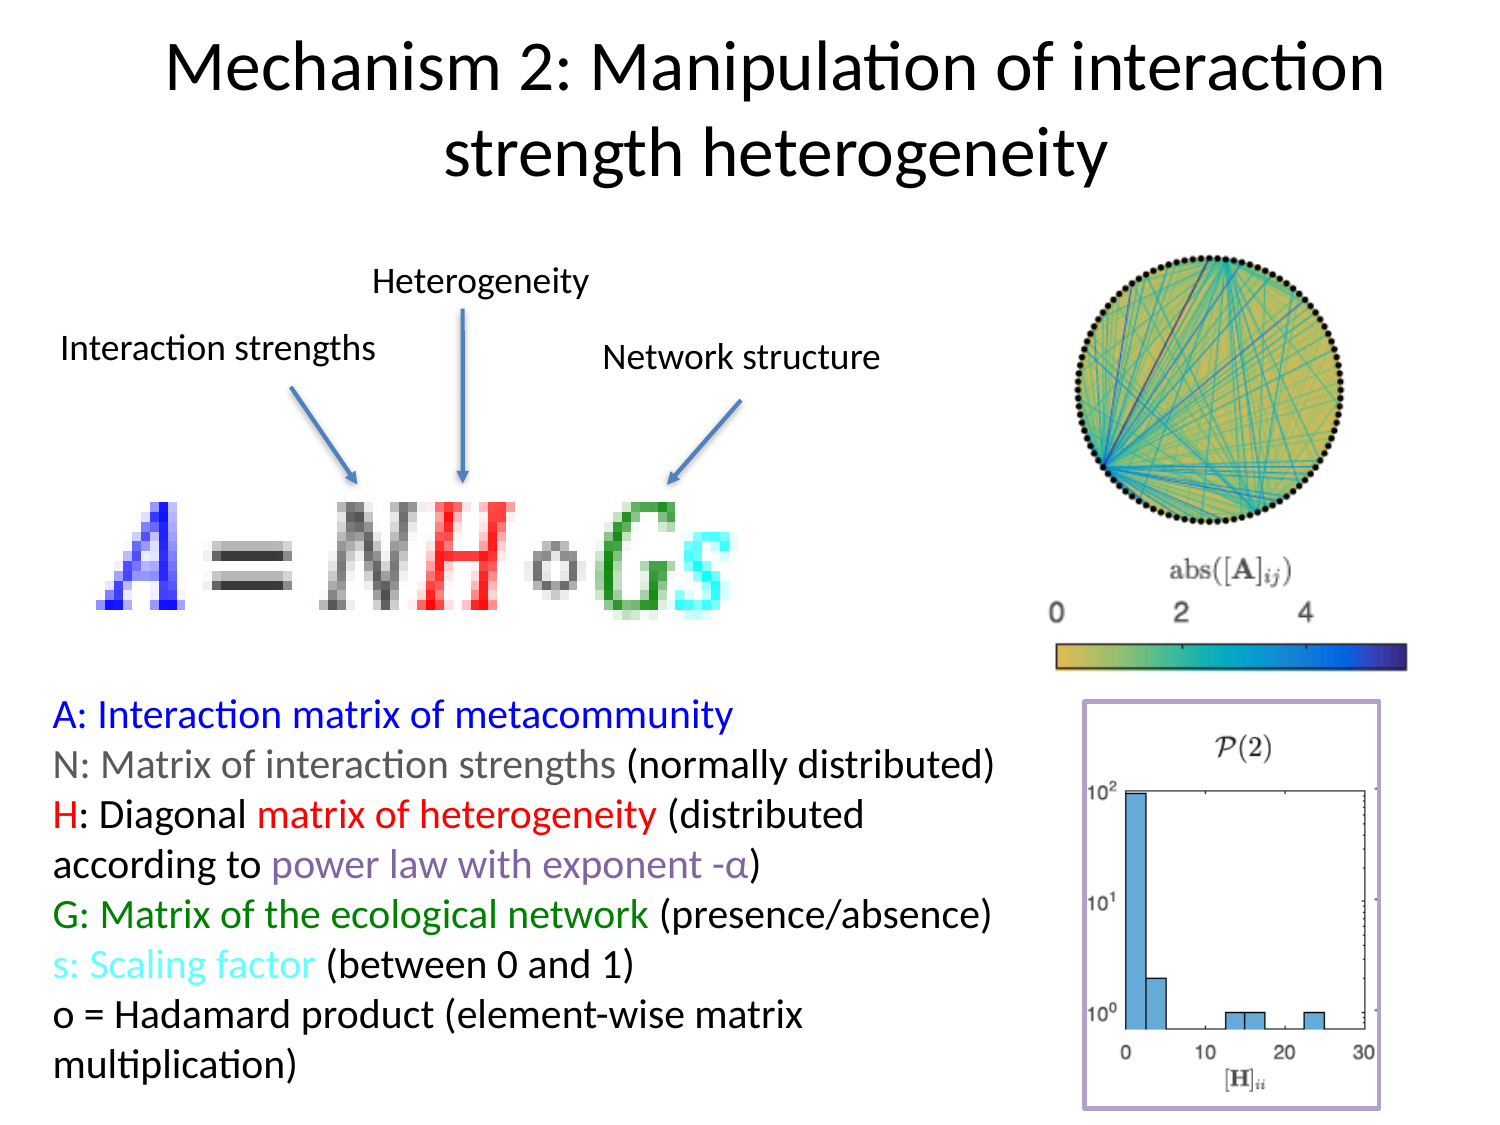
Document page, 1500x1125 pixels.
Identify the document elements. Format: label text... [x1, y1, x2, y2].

text_box [667, 398, 743, 481]
text_box Heterogeneity [357, 248, 605, 308]
text_box Interaction strengths [45, 315, 392, 376]
text_box [456, 308, 470, 481]
picture [78, 482, 749, 621]
text_box Network structure [587, 325, 897, 385]
text_box [288, 385, 357, 481]
text_box Mechanism 2: Manipulation of interaction strength heterogeneity [75, 11, 1477, 199]
text_box A: Interaction matrix of metacommunity N: Matrix of interaction strengths (normally distributed) H: Diagonal matrix of heterogeneity (distributed according to power law with exponent -α) G: Matrix of the ecological network (presence/absence) s: Scaling factor (between 0 and 1) o = Hadamard product (element-wise matrix multiplication) [37, 679, 1044, 1095]
picture [1086, 703, 1377, 1107]
picture [1032, 241, 1426, 689]
